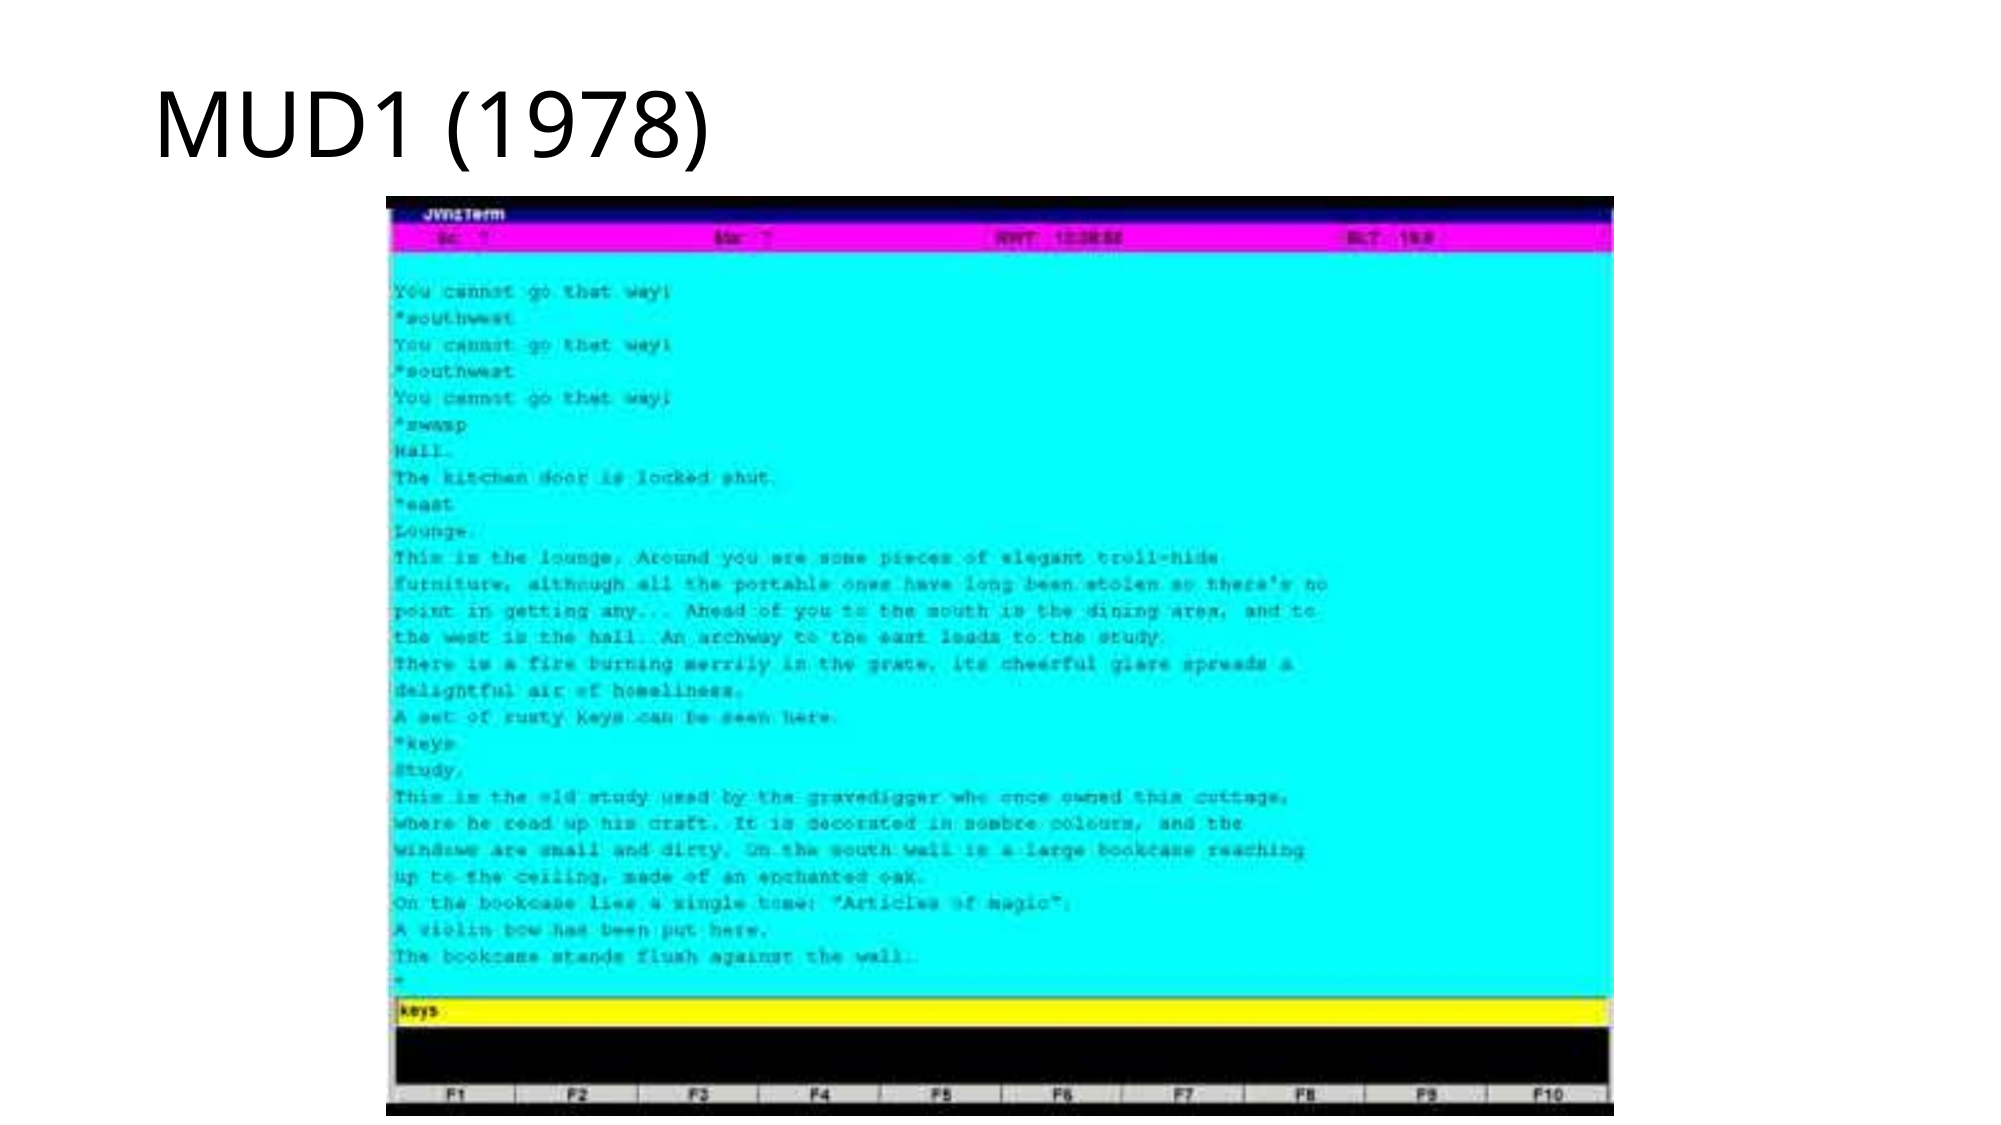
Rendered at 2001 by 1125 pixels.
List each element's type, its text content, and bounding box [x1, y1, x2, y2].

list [385, 195, 1615, 1118]
title MUD1 (1978) [137, 59, 1863, 196]
